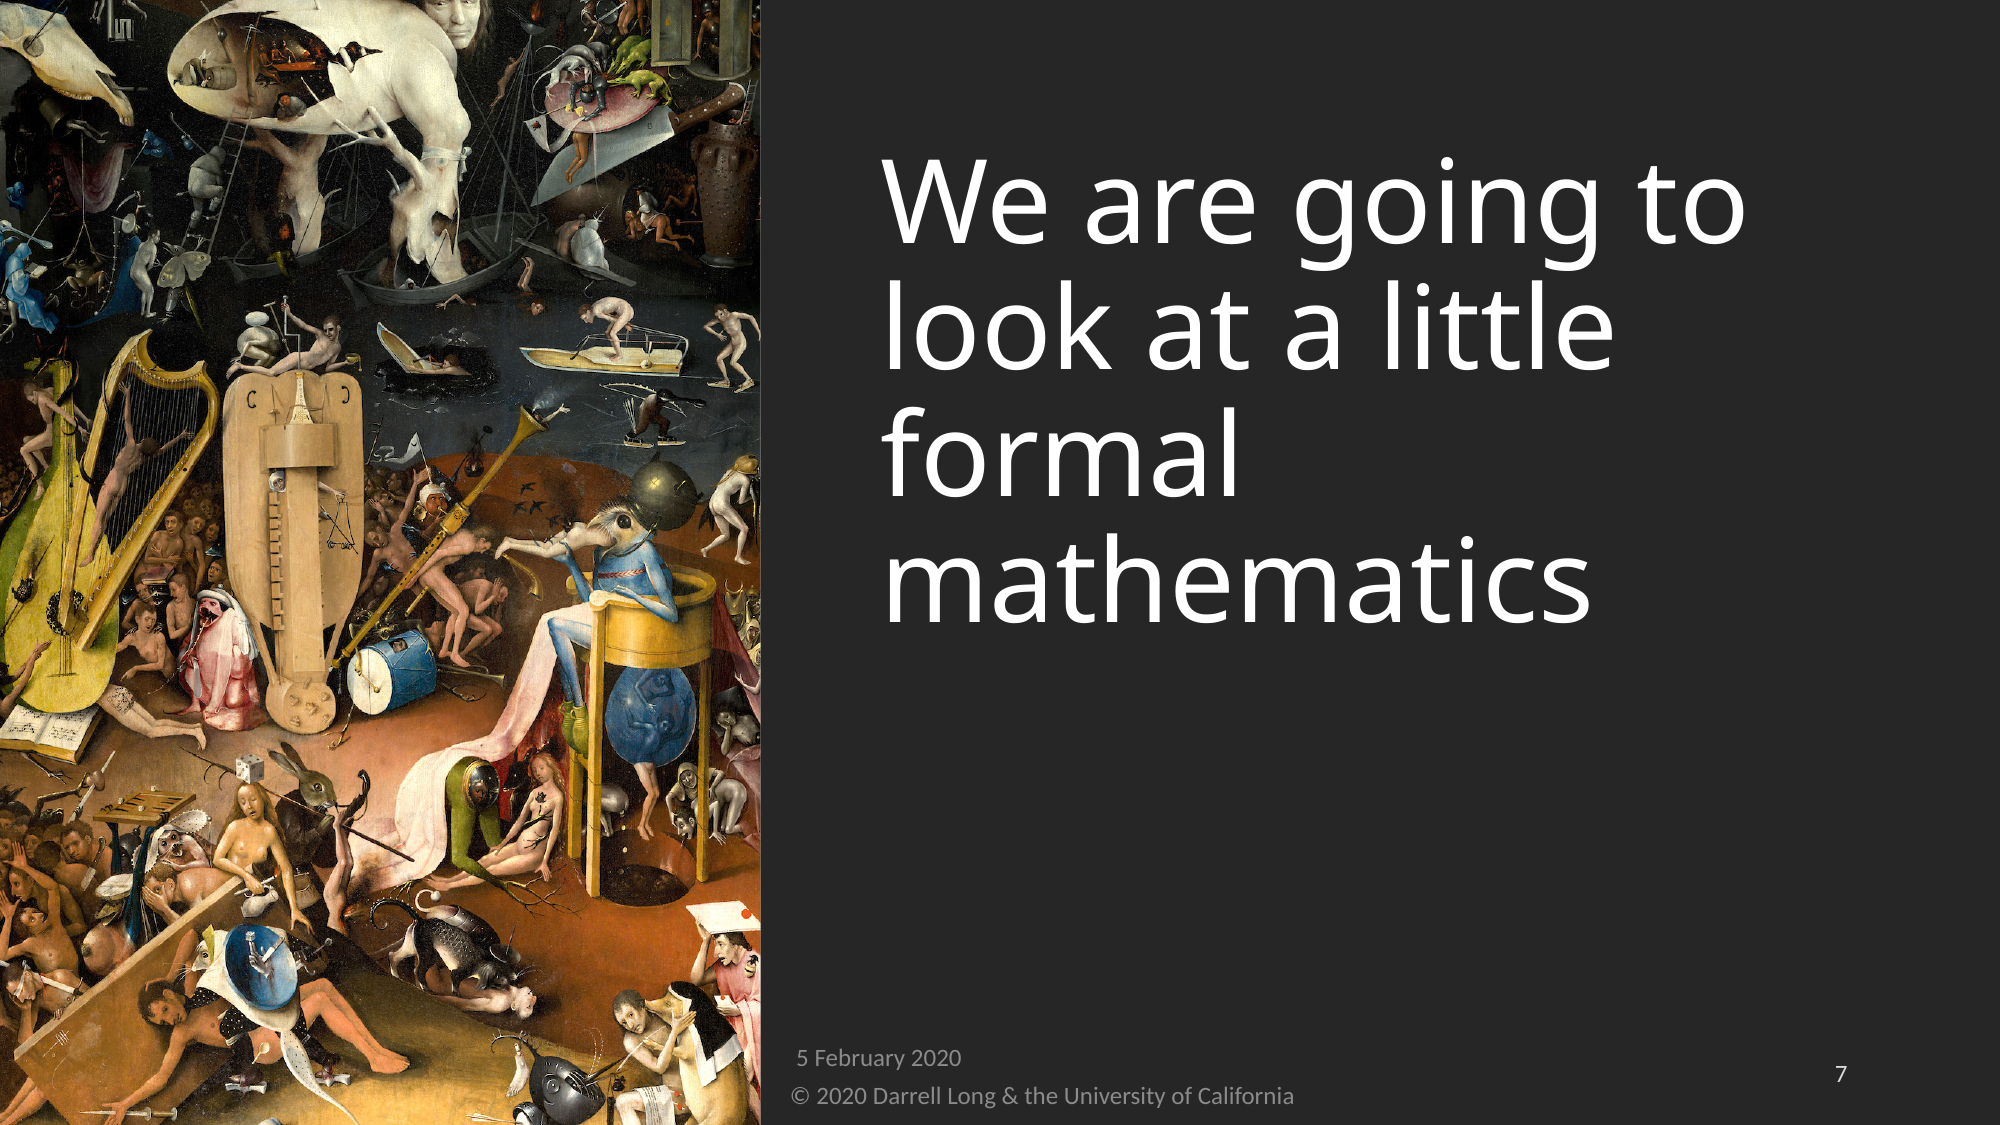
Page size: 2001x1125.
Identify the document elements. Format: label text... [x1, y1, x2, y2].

slide_number 7 [1412, 1042, 1863, 1103]
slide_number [781, 1026, 985, 1087]
picture [0, 0, 761, 1125]
footer © 2020 Darrell Long & the University of California [761, 1065, 1381, 1125]
title We are going to look at a little formal mathematics [865, 104, 1895, 655]
text_box [761, 0, 2000, 1125]
